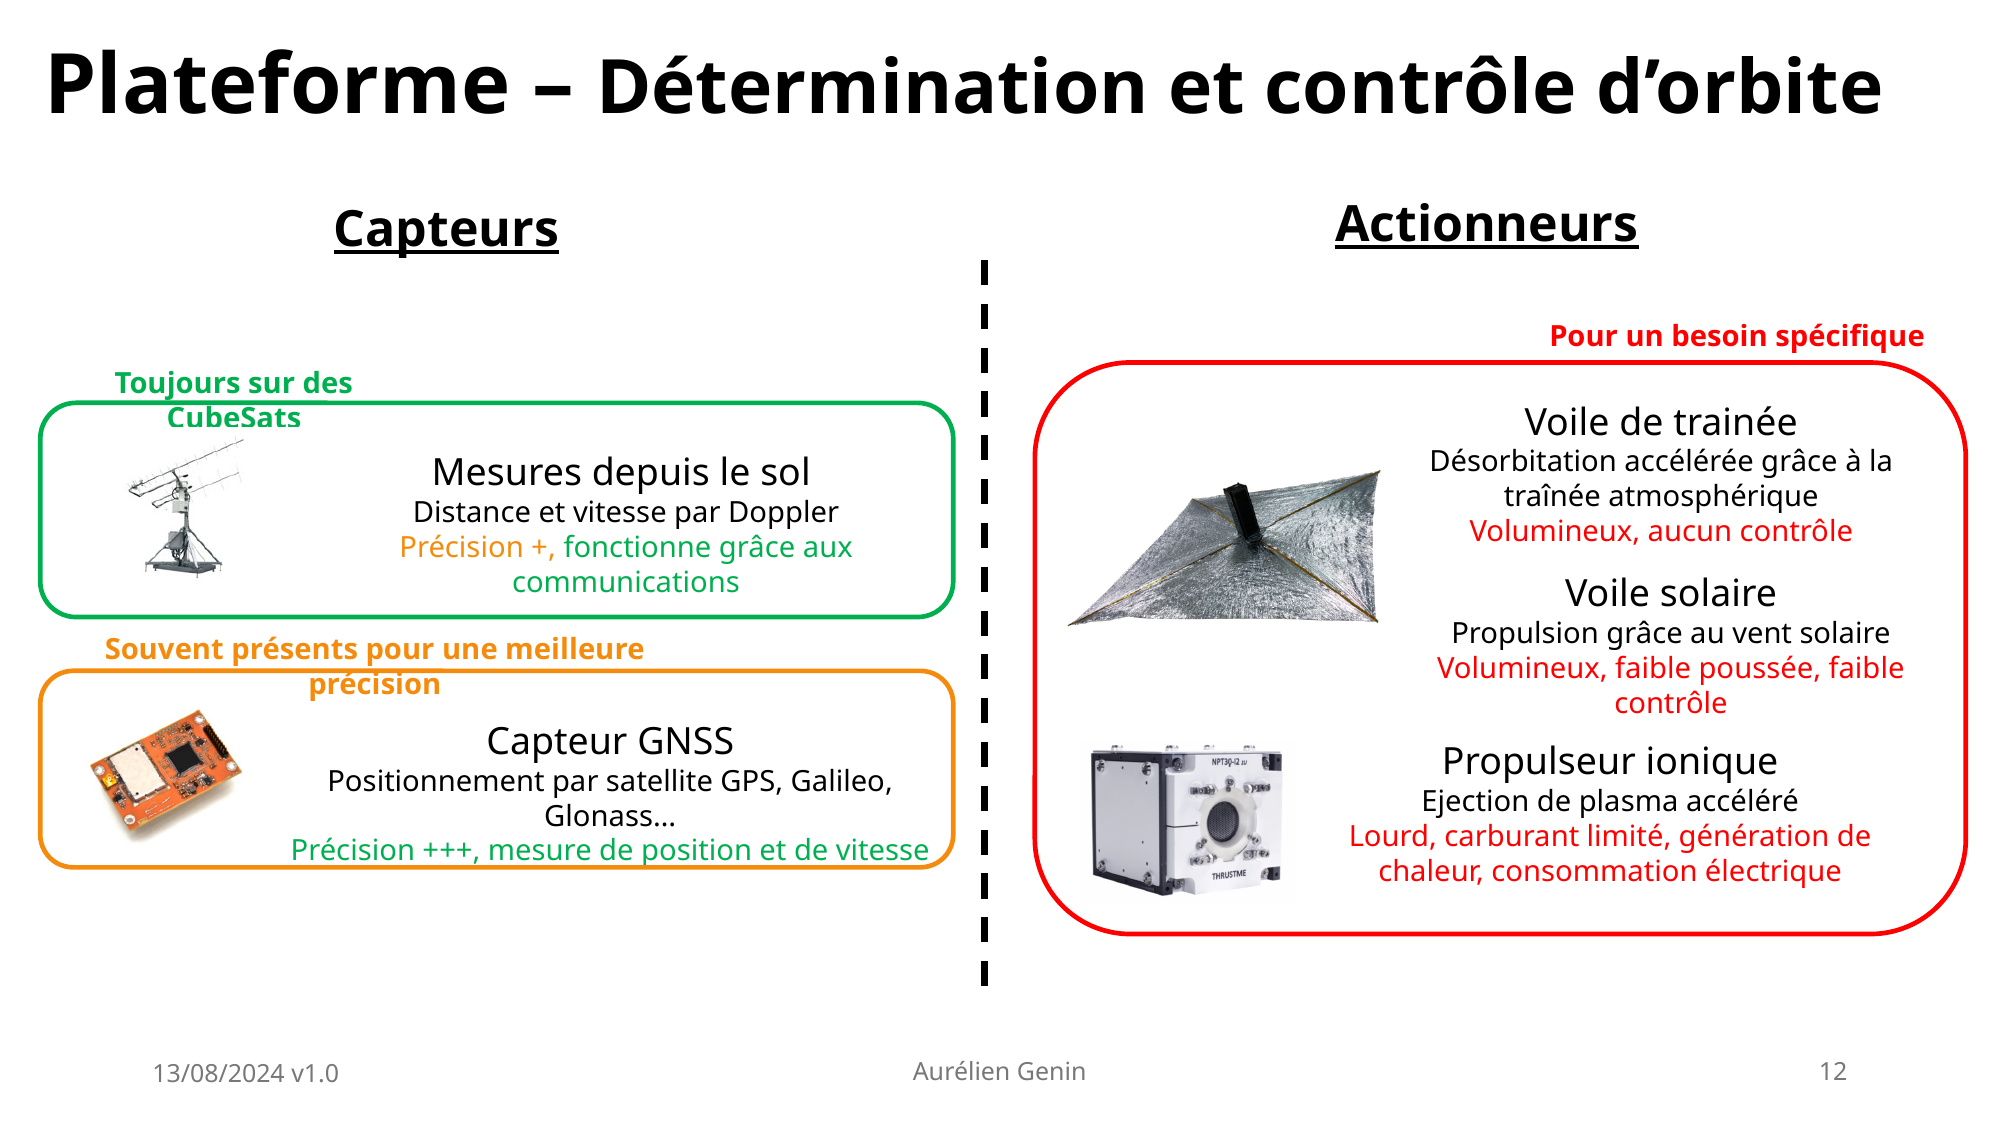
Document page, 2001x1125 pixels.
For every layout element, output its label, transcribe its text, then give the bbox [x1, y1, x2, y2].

text_box Souvent présents pour une meilleure précision [30, 622, 720, 708]
text_box [1033, 360, 1968, 936]
text_box Voile solaire Propulsion grâce au vent solaire Volumineux, faible poussée, faible contrôle [1376, 561, 1966, 727]
slide_number 12 [1412, 1042, 1863, 1103]
footer Aurélien Genin [662, 1042, 1338, 1103]
text_box [38, 401, 955, 619]
text_box Capteurs [172, 188, 721, 264]
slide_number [137, 1042, 588, 1103]
picture [59, 427, 301, 591]
text_box Plateforme – Détermination et contrôle d’orbite [30, 22, 2000, 138]
text_box [38, 669, 955, 869]
text_box Pour un besoin spécifique [1249, 310, 1940, 360]
picture [1079, 738, 1297, 903]
picture [85, 692, 244, 863]
text_box Actionneurs [1087, 184, 1887, 259]
picture [1049, 437, 1394, 668]
text_box Capteur GNSS Positionnement par satellite GPS, Galileo, Glonass… Précision +++, mesure de position et de vitesse [267, 846, 954, 875]
text_box Mesures depuis le sol Distance et vitesse par Doppler Précision +, fonctionne grâce aux communications [947, 440, 970, 606]
text_box Voile de trainée Désorbitation accélérée grâce à la traînée atmosphérique Volumineux, aucun contrôle [1393, 390, 1930, 555]
text_box Toujours sur des CubeSats [30, 357, 438, 443]
